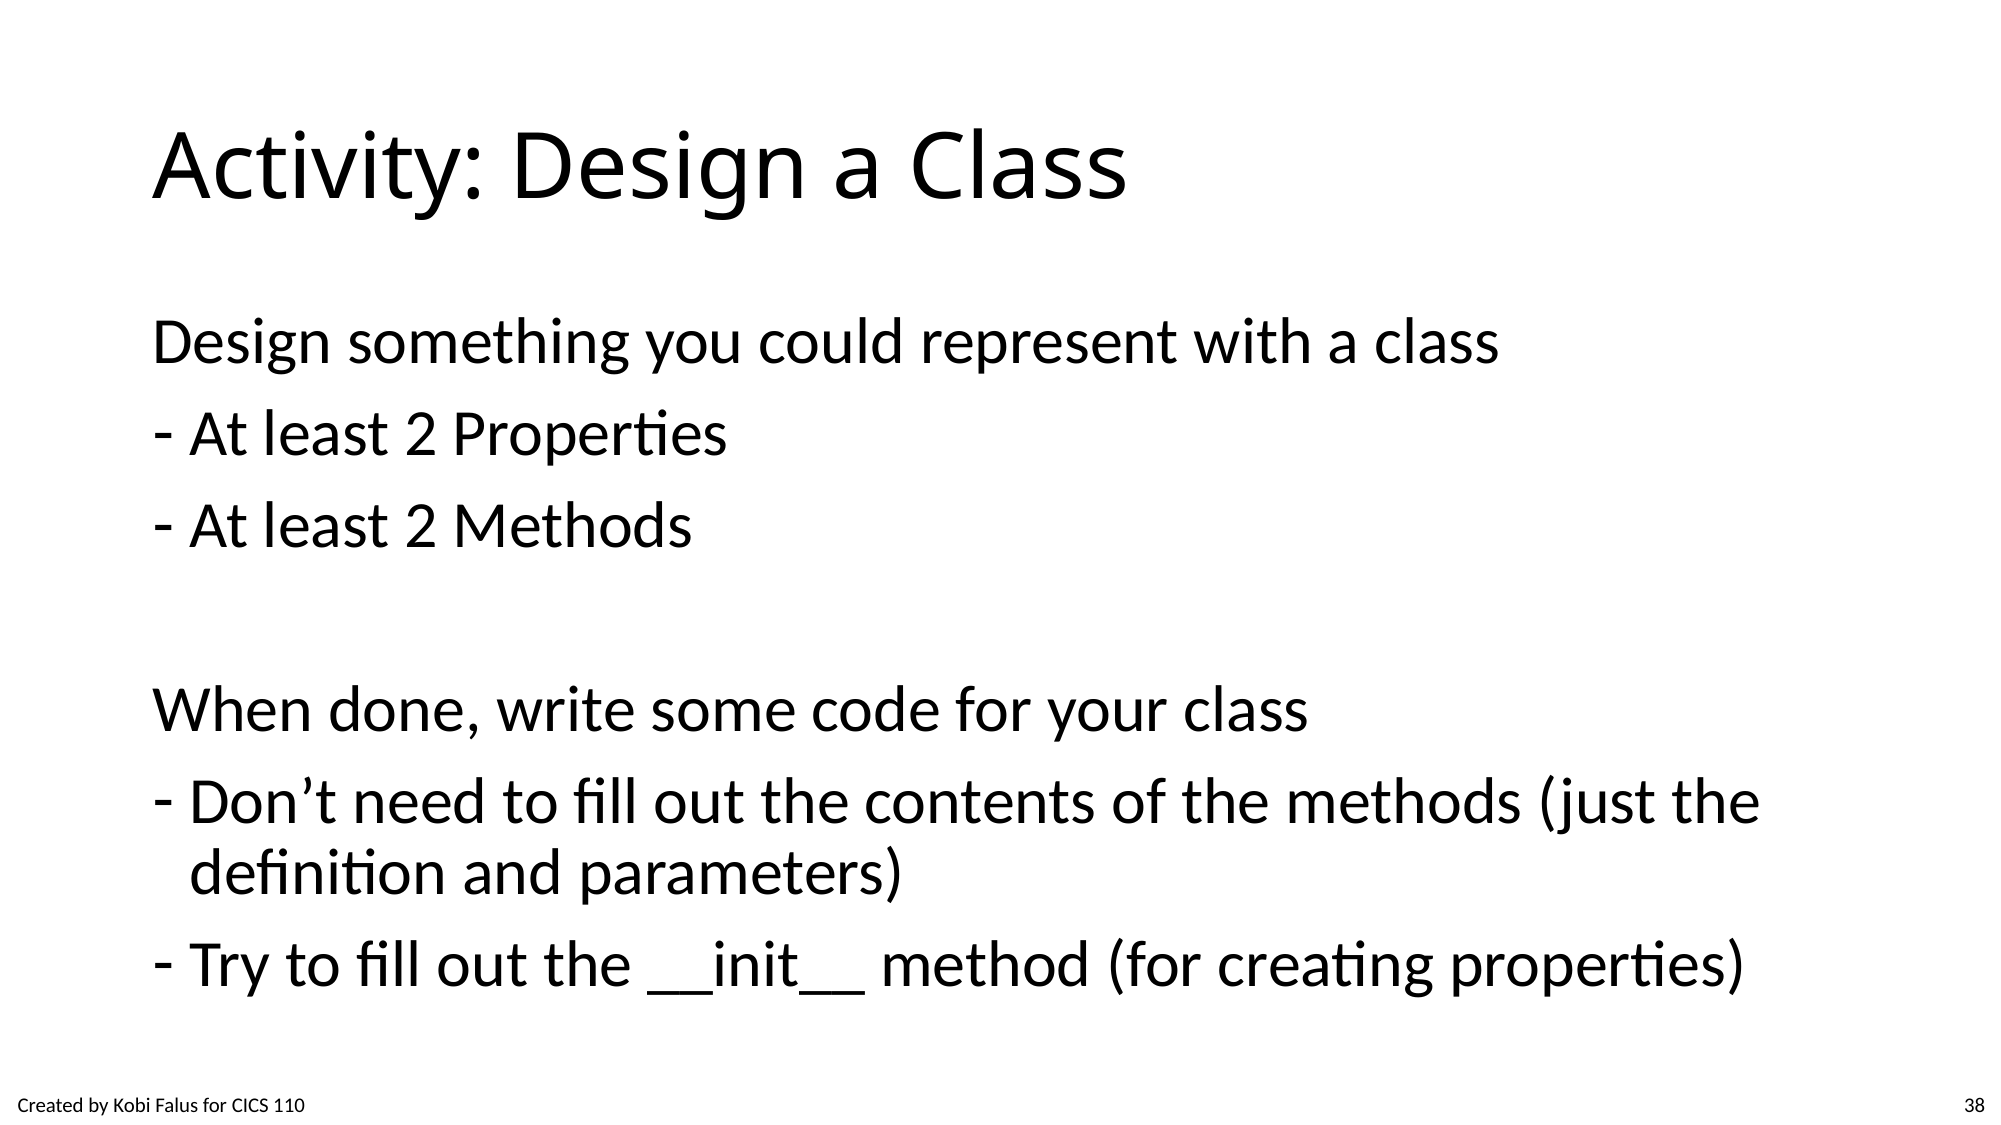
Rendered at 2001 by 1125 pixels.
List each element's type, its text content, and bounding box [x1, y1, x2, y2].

list Design something you could represent with a class At least 2 Properties At least 2 Methods When done, write some code for your class Don’t need to fill out the contents of the methods (just the definition and parameters) Try to fill out the __init__ method (for creating properties) [137, 299, 1863, 1014]
title Activity: Design a Class [137, 59, 1863, 278]
